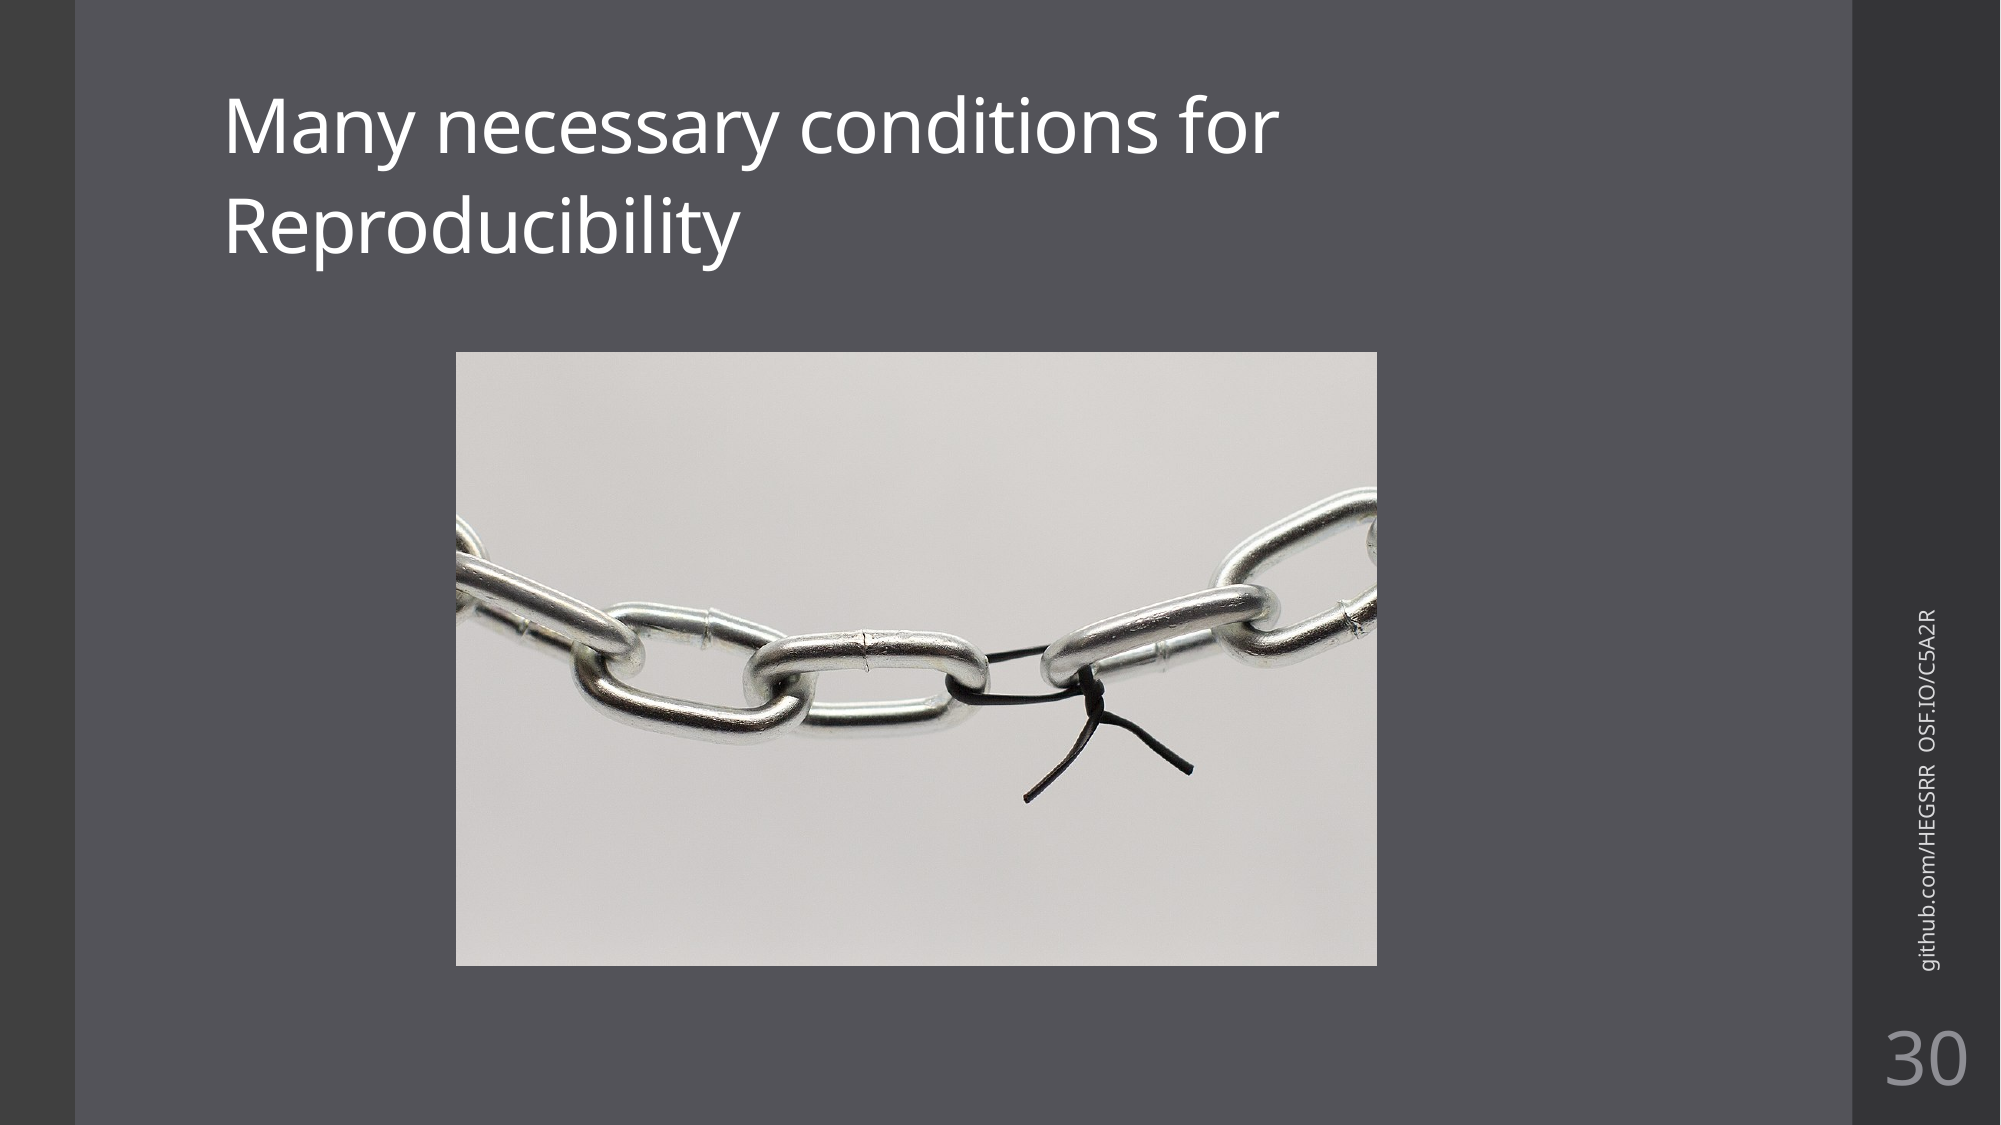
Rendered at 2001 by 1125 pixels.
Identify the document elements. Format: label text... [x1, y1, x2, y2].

slide_number 30 [1852, 1012, 2000, 1110]
title Many necessary conditions for Reproducibility [206, 60, 1797, 278]
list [456, 351, 1378, 966]
footer github.com/HEGSRR OSF.IO/C5A2R [1897, 400, 1958, 988]
